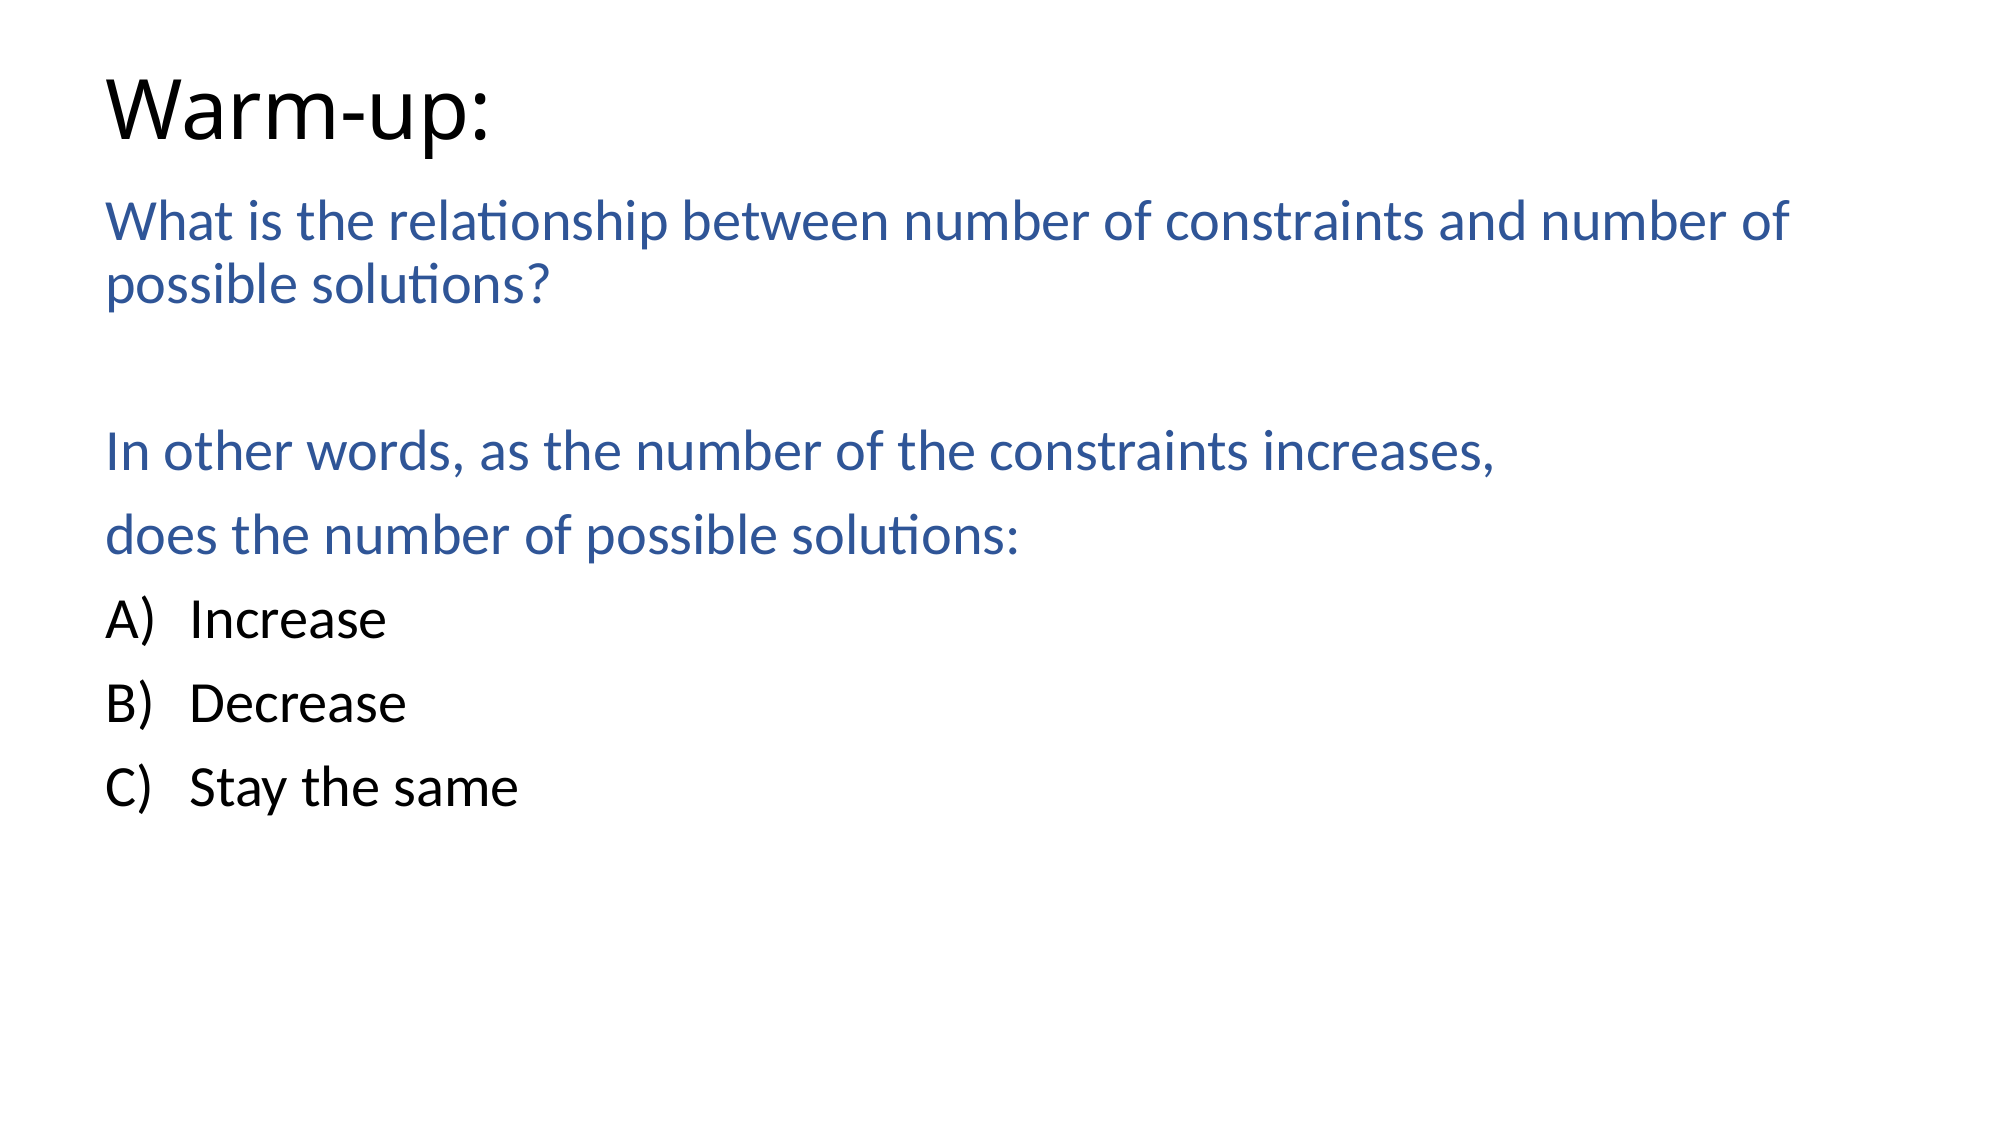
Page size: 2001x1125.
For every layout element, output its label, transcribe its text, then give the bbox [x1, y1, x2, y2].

title Warm-up: [90, 60, 1816, 164]
list What is the relationship between number of constraints and number of possible solutions? In other words, as the number of the constraints increases, does the number of possible solutions: Increase Decrease Stay the same [90, 182, 1816, 518]
